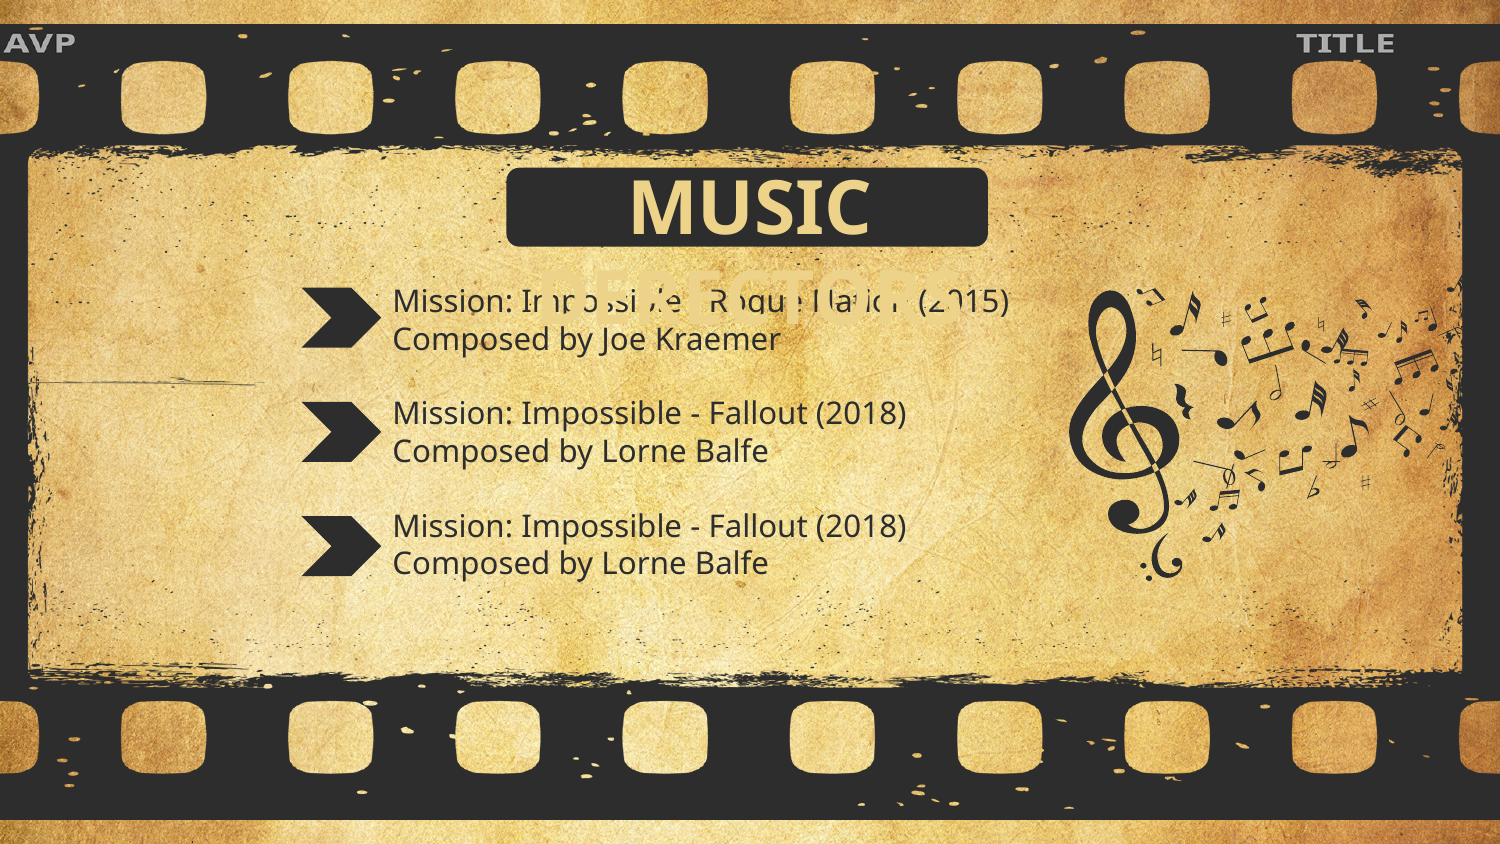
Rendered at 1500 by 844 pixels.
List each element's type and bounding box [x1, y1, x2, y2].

text_box [1068, 243, 1500, 582]
picture [0, 0, 1500, 844]
